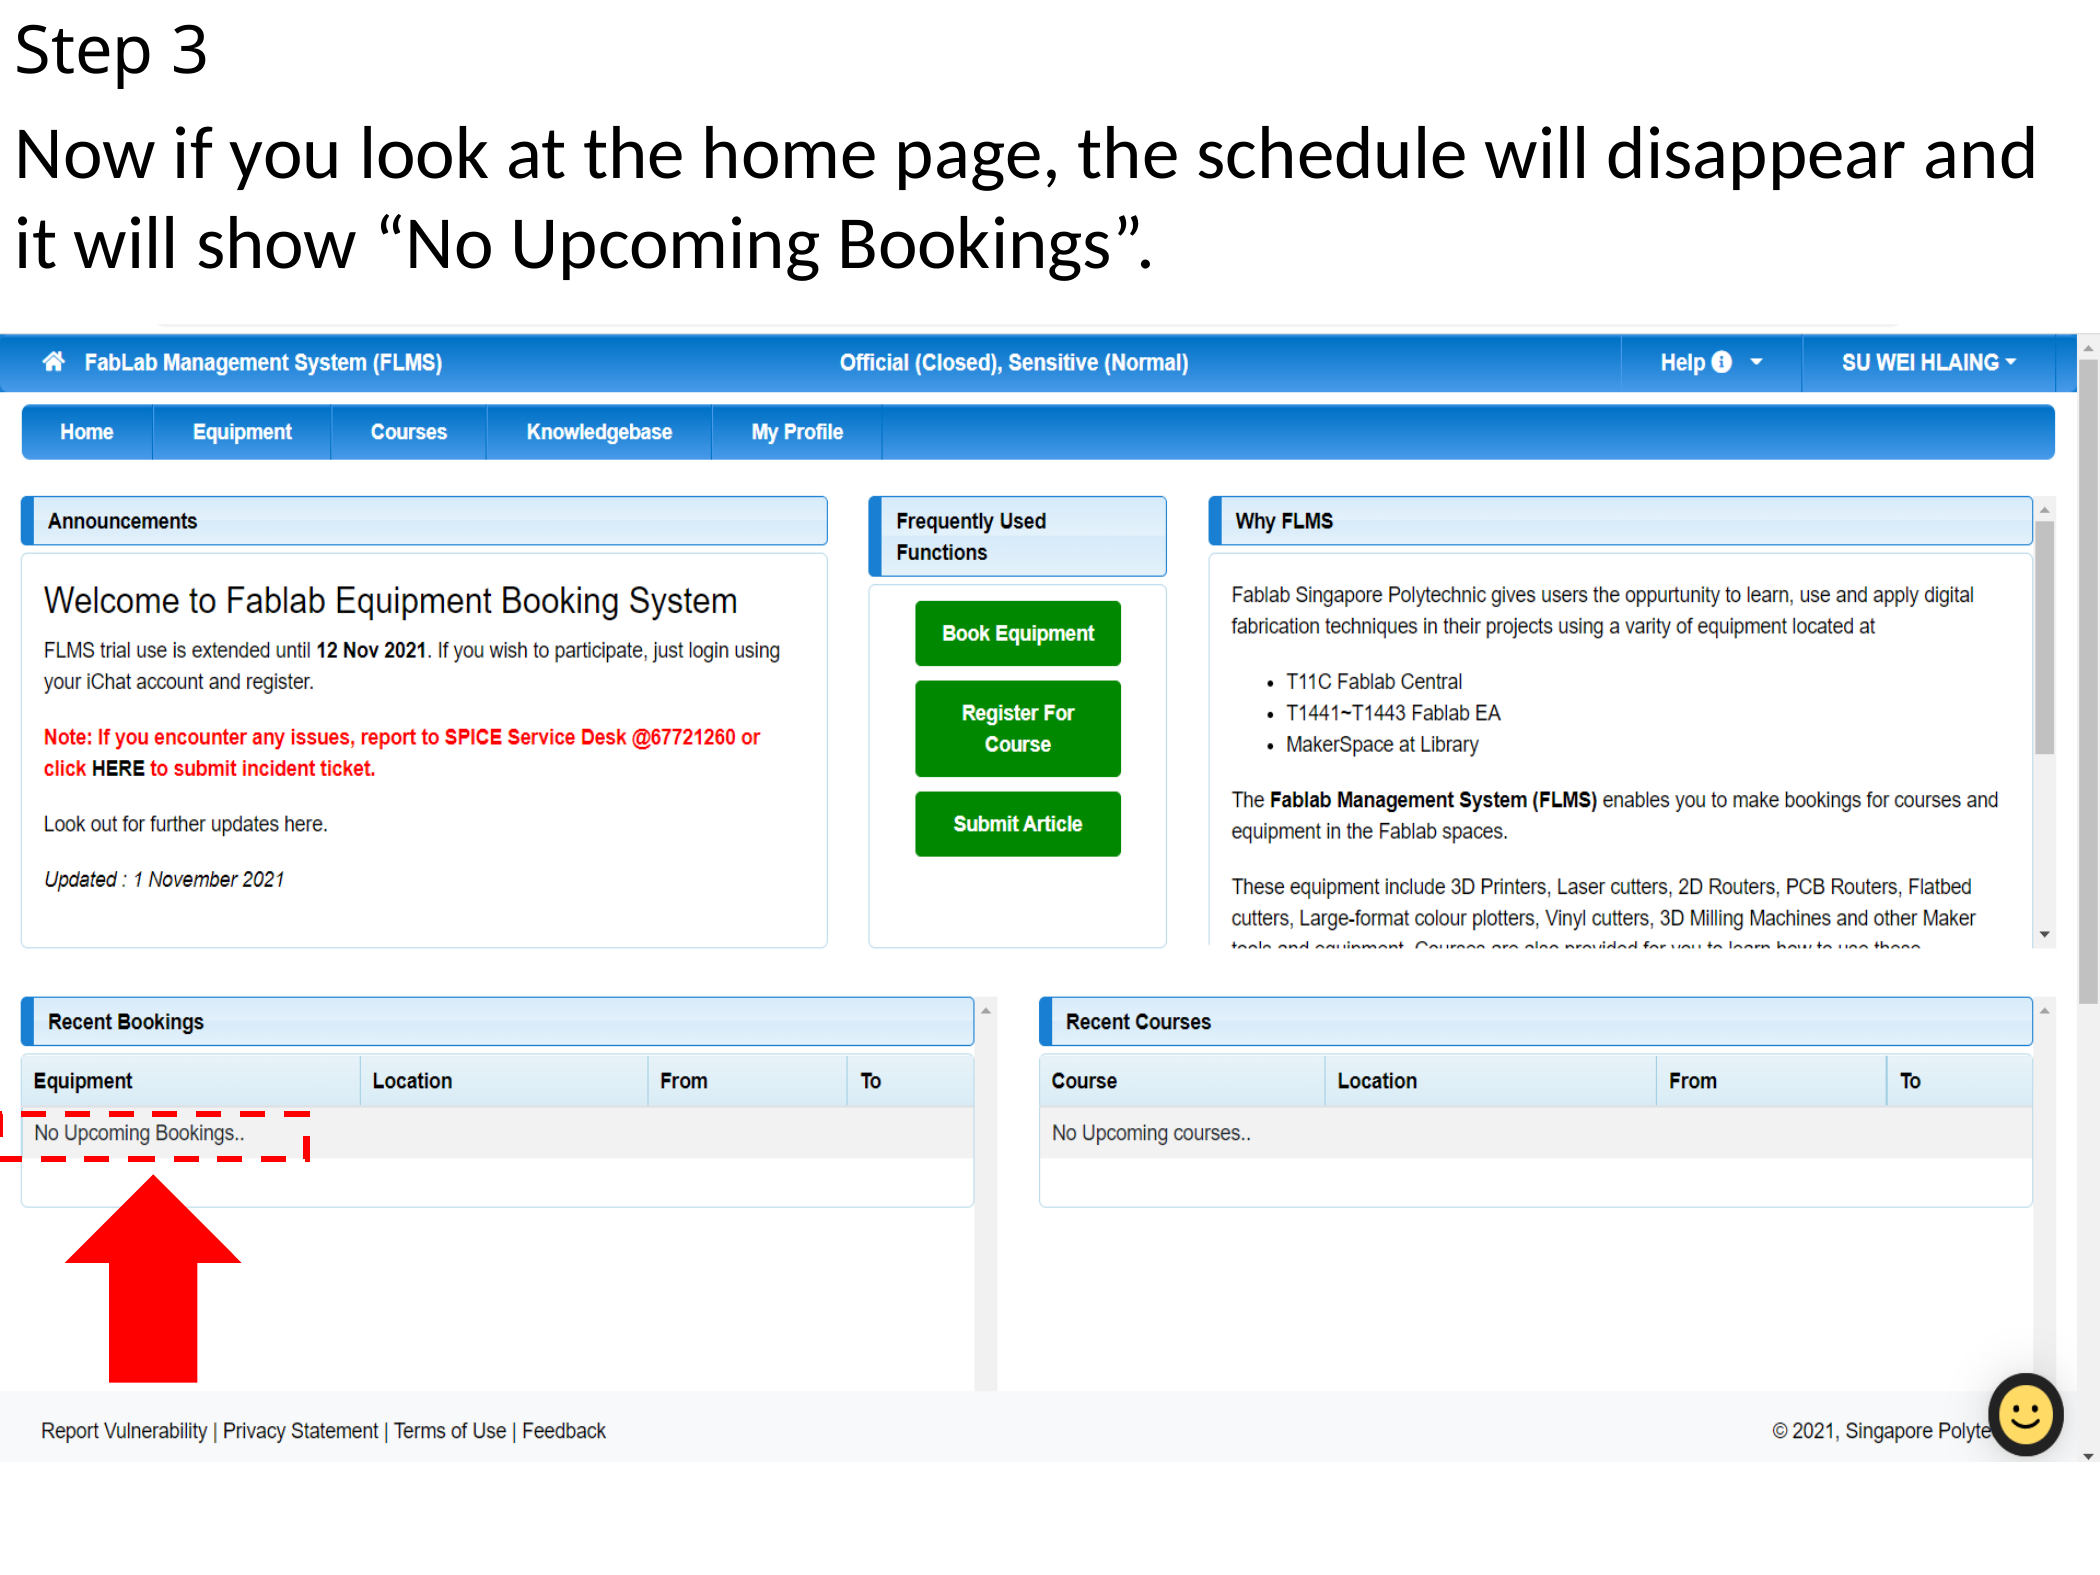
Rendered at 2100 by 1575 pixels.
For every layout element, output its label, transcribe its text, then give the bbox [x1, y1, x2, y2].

text_box Step 3 [0, 0, 1087, 95]
text_box Now if you look at the home page, the schedule will disappear and it will show “No Upcoming Bookings”. [0, 95, 2100, 291]
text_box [0, 324, 2100, 1462]
